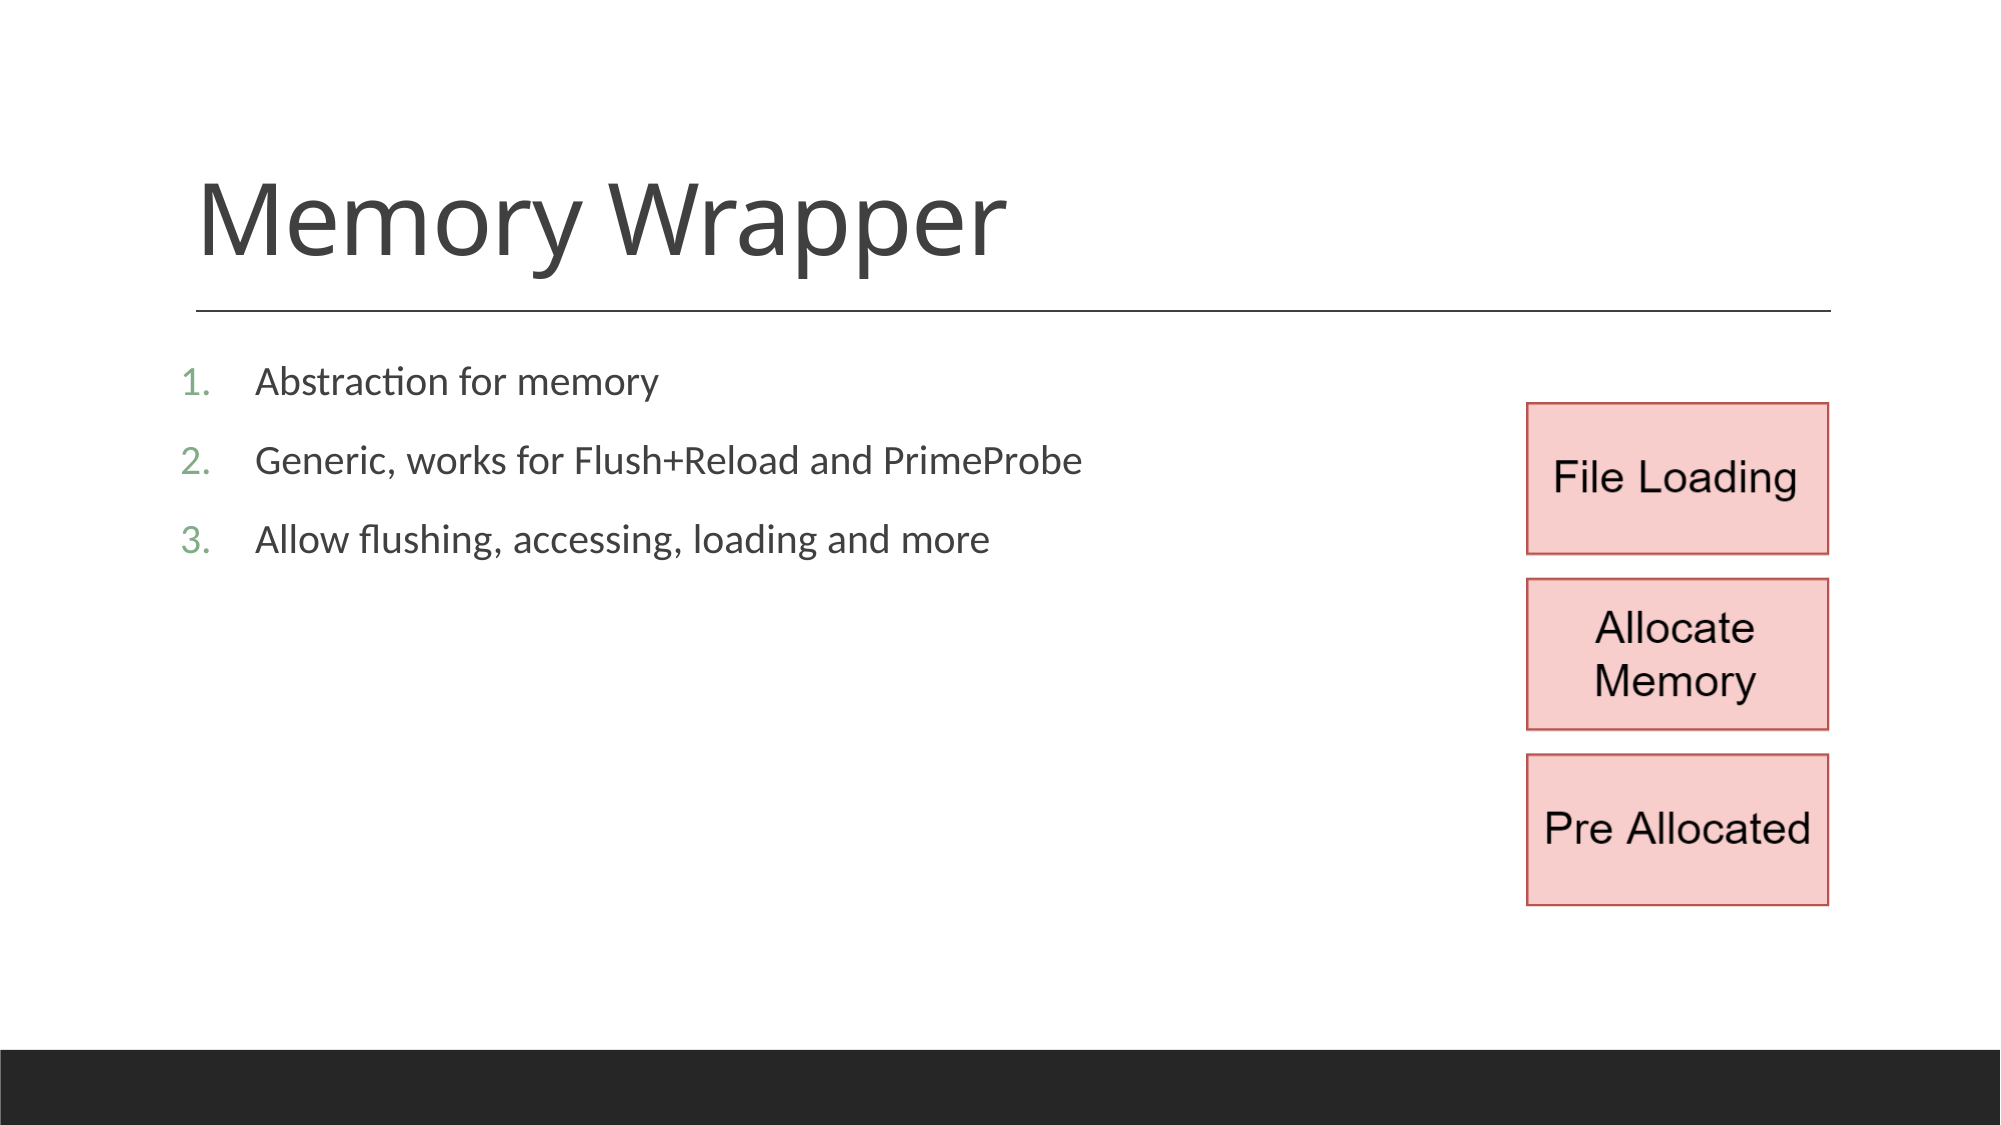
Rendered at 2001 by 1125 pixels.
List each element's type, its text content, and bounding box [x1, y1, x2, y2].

list Abstraction for memory Generic, works for Flush+Reload and PrimeProbe Allow flushing, accessing, loading and more [180, 345, 1830, 963]
title Memory Wrapper [180, 47, 1830, 285]
picture [1525, 401, 1831, 907]
